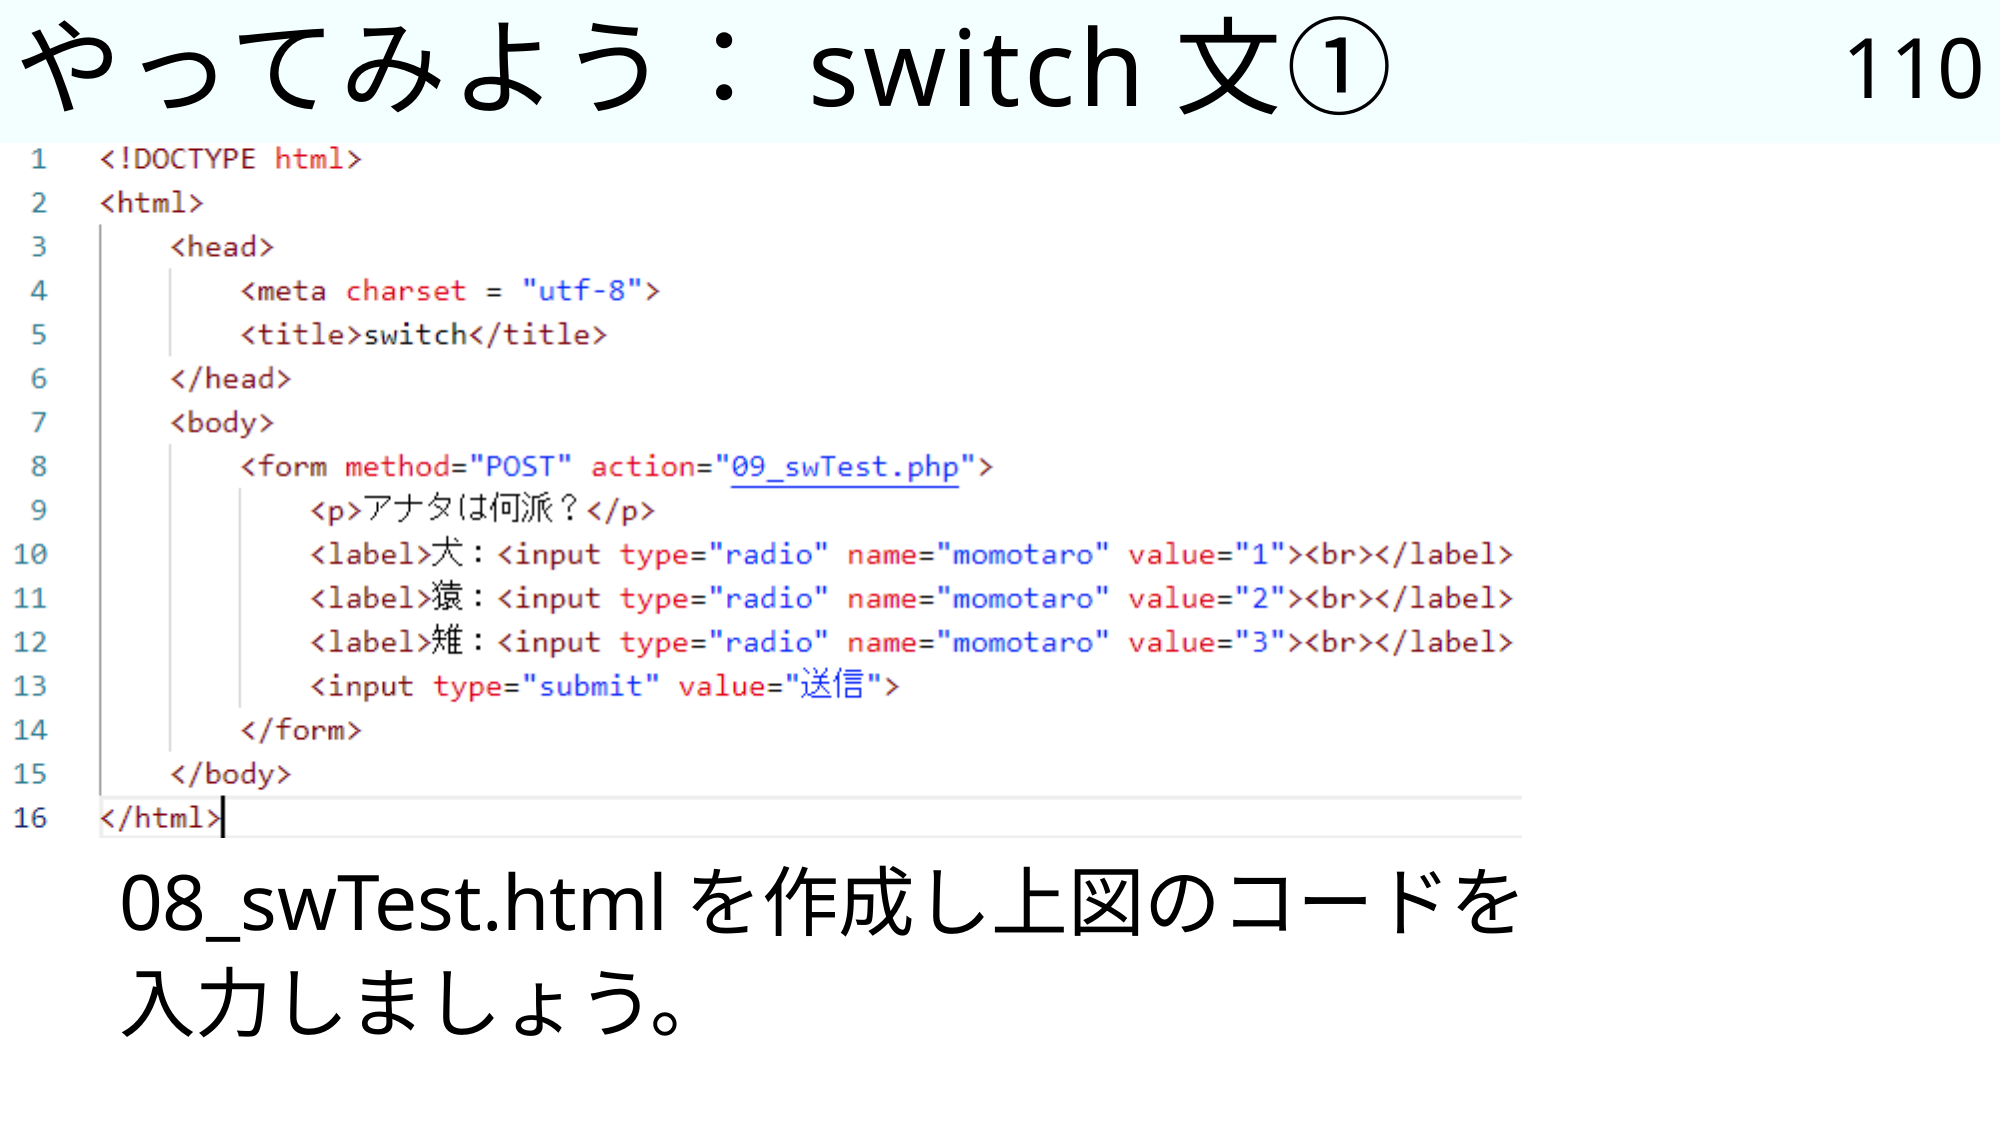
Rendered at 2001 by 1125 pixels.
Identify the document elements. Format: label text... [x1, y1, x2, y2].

slide_number 110 [1775, 0, 2000, 144]
title やってみよう：switch文① [0, 0, 1775, 144]
picture [0, 143, 1522, 838]
list 08_swTest.htmlを作成し上図のコードを 入力しましょう。 [104, 837, 1878, 1057]
